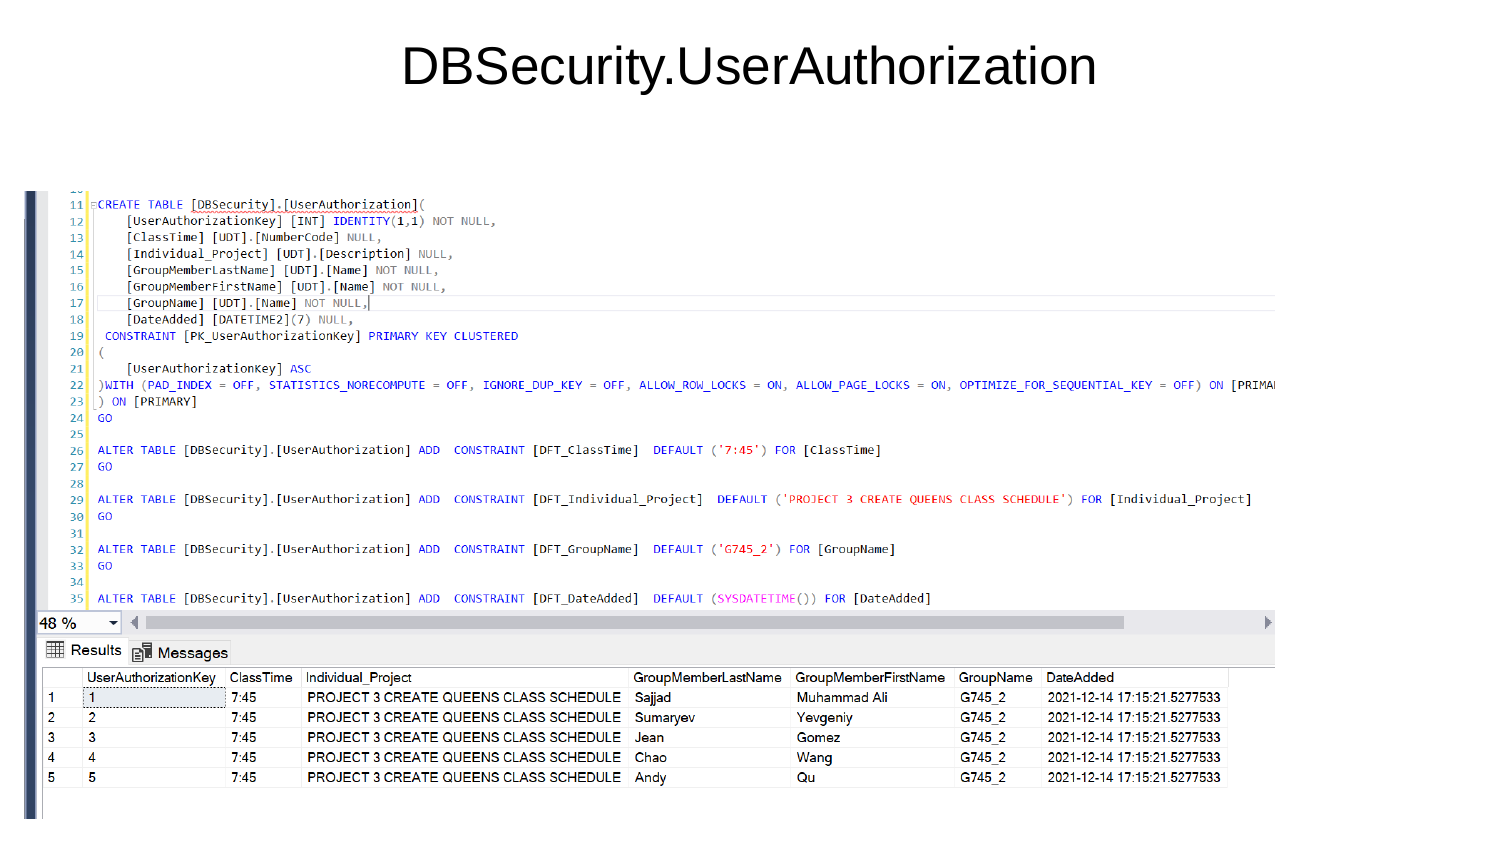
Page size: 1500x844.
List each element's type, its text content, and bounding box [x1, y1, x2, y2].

title DBSecurity.UserAuthorization [51, 16, 1449, 111]
picture [24, 191, 1275, 819]
